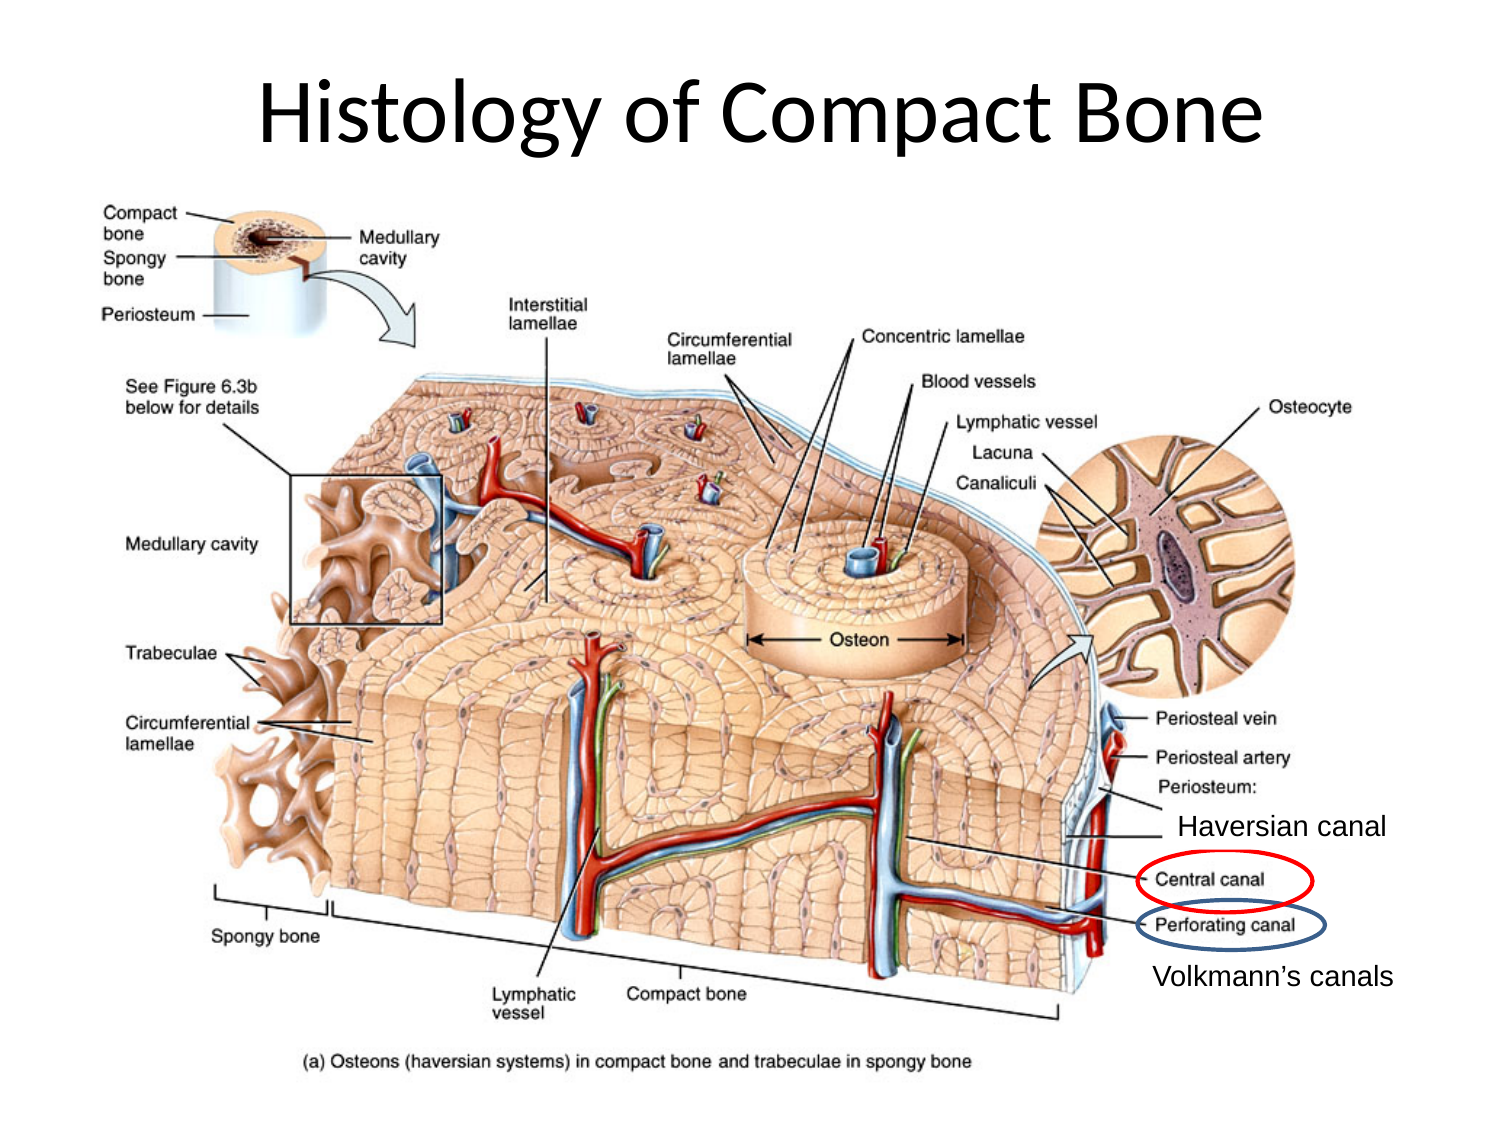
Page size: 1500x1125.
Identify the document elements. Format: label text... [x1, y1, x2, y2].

text_box Haversian canal [1362, 799, 1463, 850]
text_box Volkmann’s canals [1362, 949, 1438, 1000]
picture [99, 199, 1357, 1088]
title Histology of Compact Bone [125, 12, 1400, 200]
